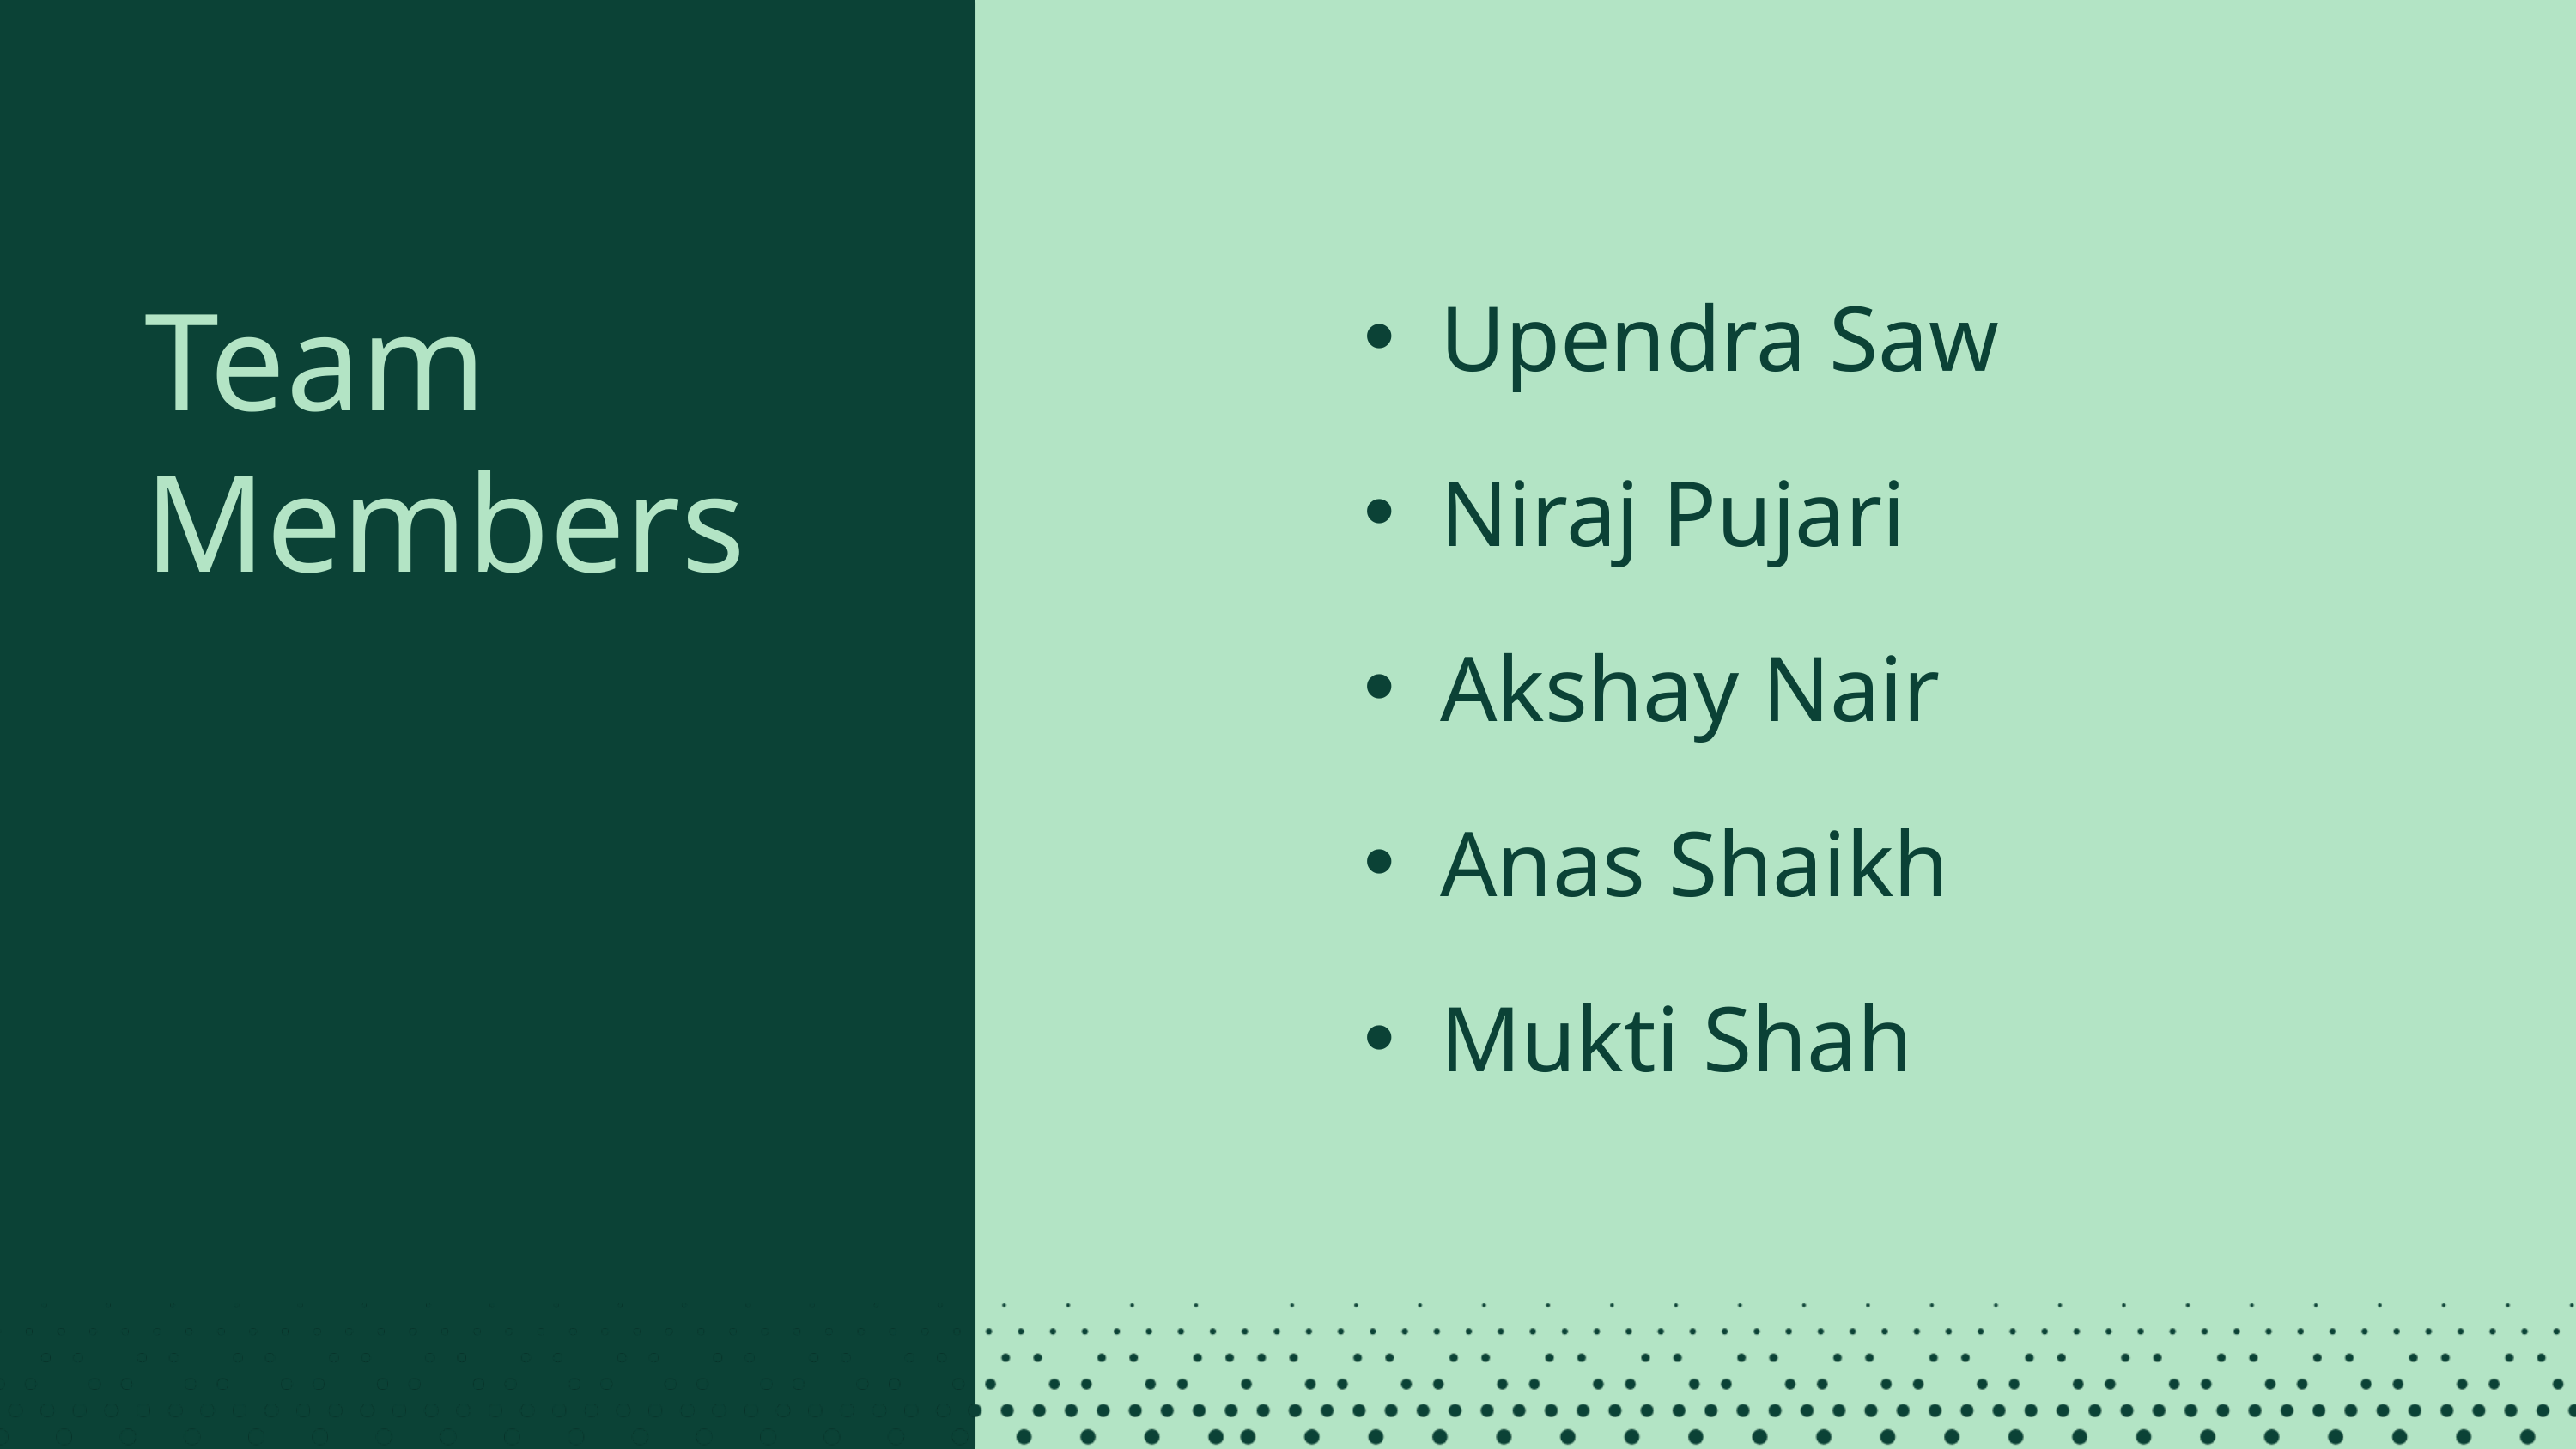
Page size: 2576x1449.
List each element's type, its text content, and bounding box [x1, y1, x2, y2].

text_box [0, 0, 975, 1300]
picture [0, 1303, 2576, 1449]
text_box Upendra Saw Niraj Pujari Akshay Nair Anas Shaikh Mukti Shah [1288, 264, 2355, 1090]
